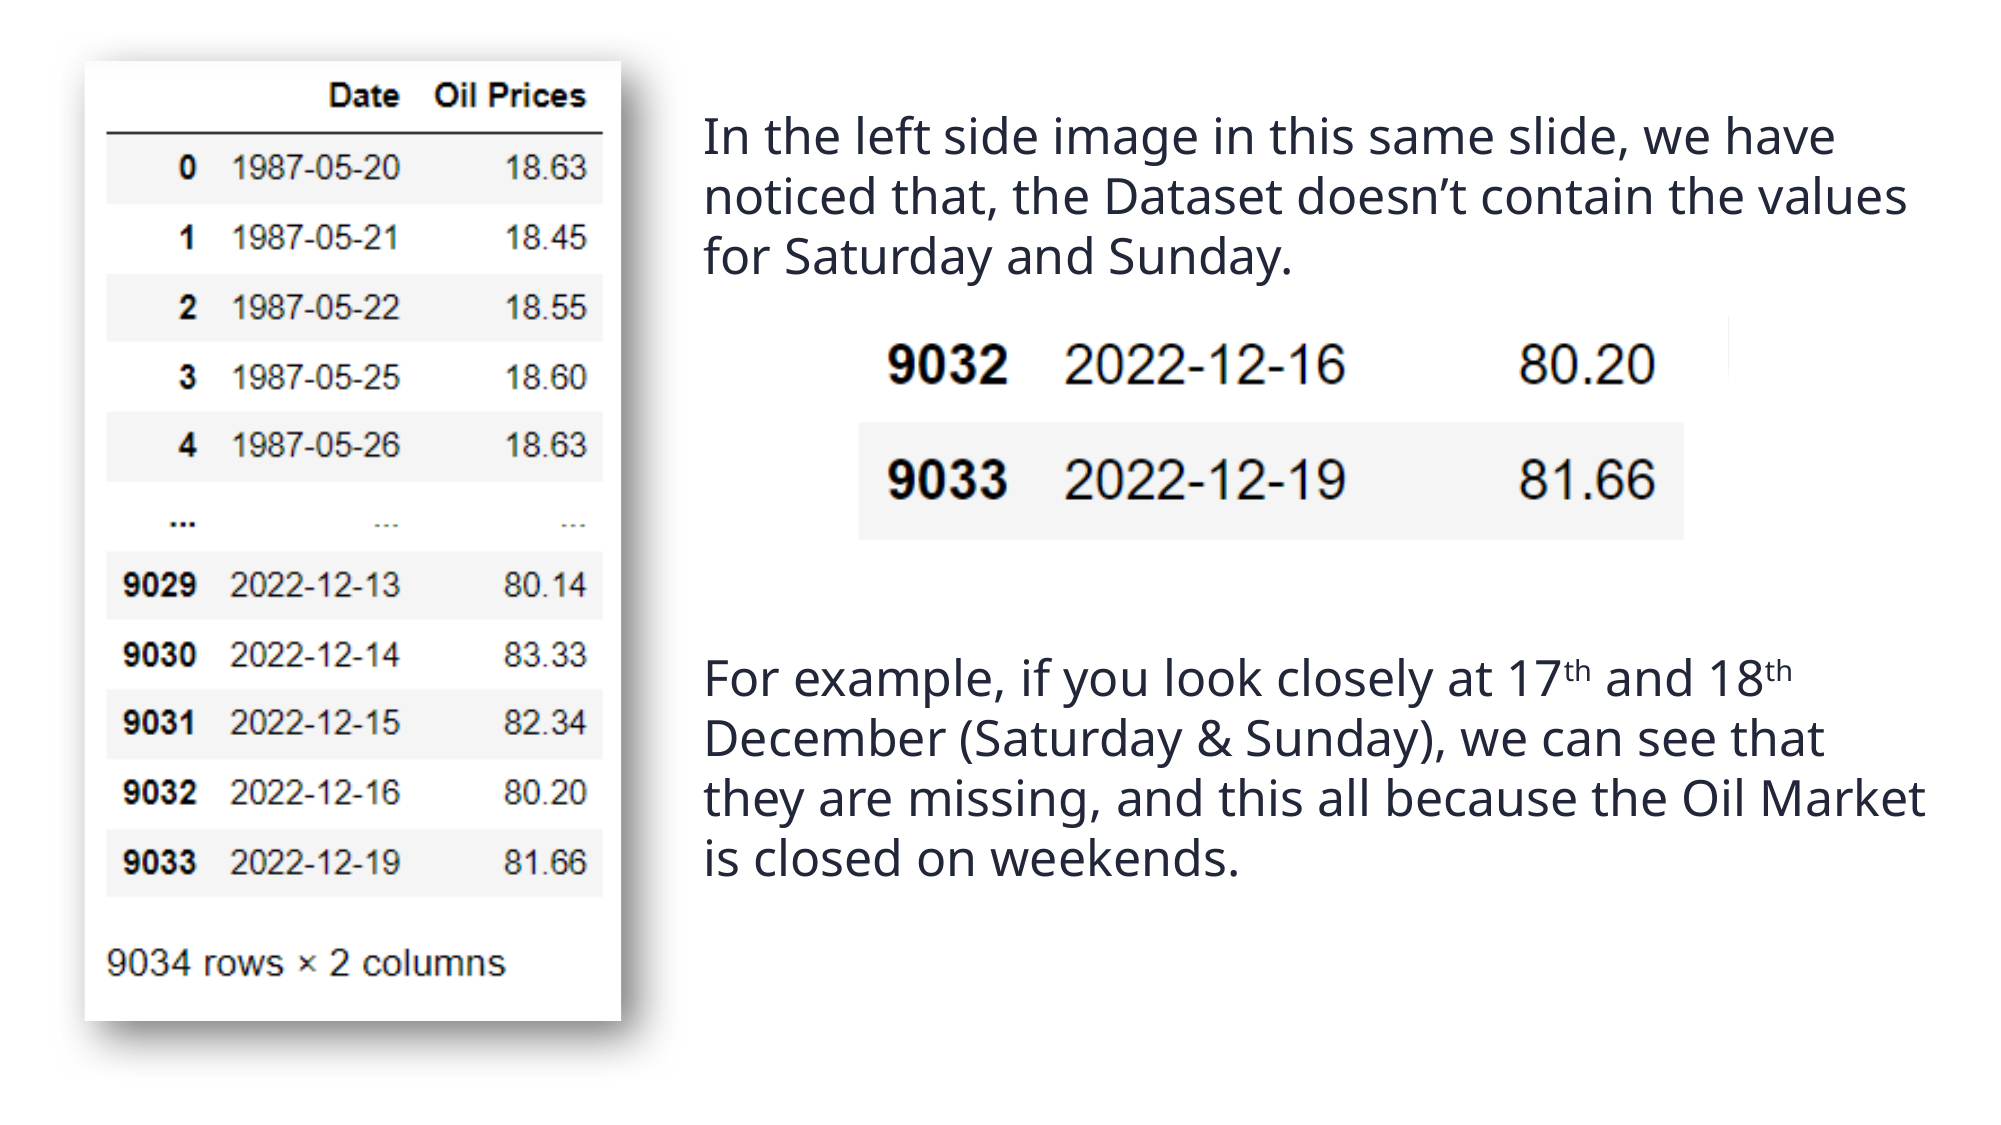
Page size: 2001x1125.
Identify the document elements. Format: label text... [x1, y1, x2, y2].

text_box For example, if you look closely at 17th and 18th December (Saturday & Sunday), we can see that they are missing, and this all because the Oil Market is closed on weekends. [688, 638, 1955, 894]
text_box In the left side image in this same slide, we have noticed that, the Dataset doesn’t contain the values for Saturday and Sunday. [688, 97, 1969, 292]
picture [857, 314, 1729, 558]
picture [84, 60, 622, 1021]
